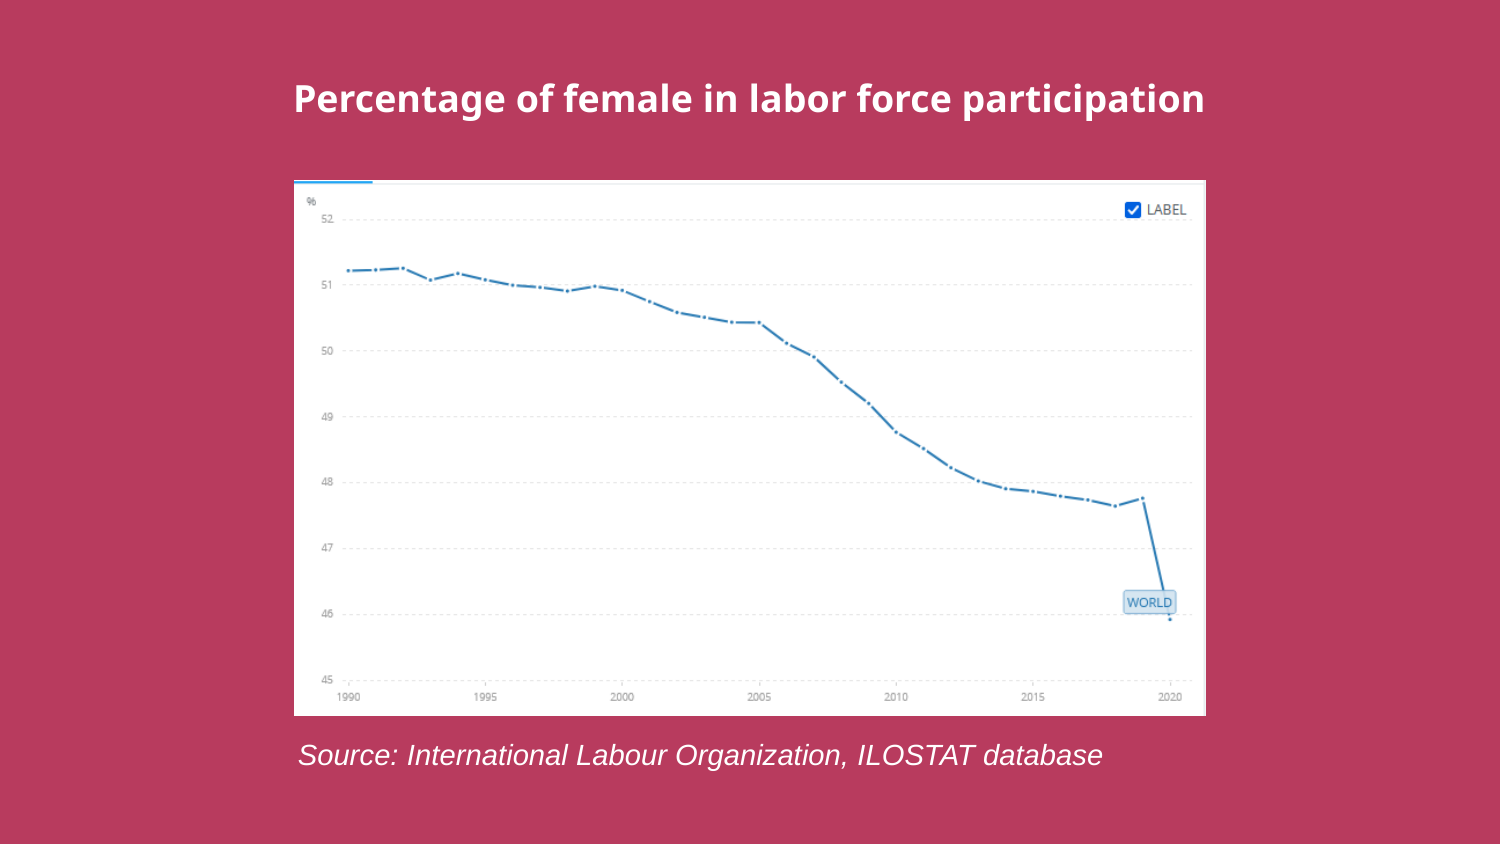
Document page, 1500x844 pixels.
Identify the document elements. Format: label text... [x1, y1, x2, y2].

picture [293, 179, 1206, 717]
text_box Percentage of female in labor force participation [148, 60, 1352, 136]
text_box Source: International Labour Organization, ILOSTAT database [282, 715, 1411, 786]
